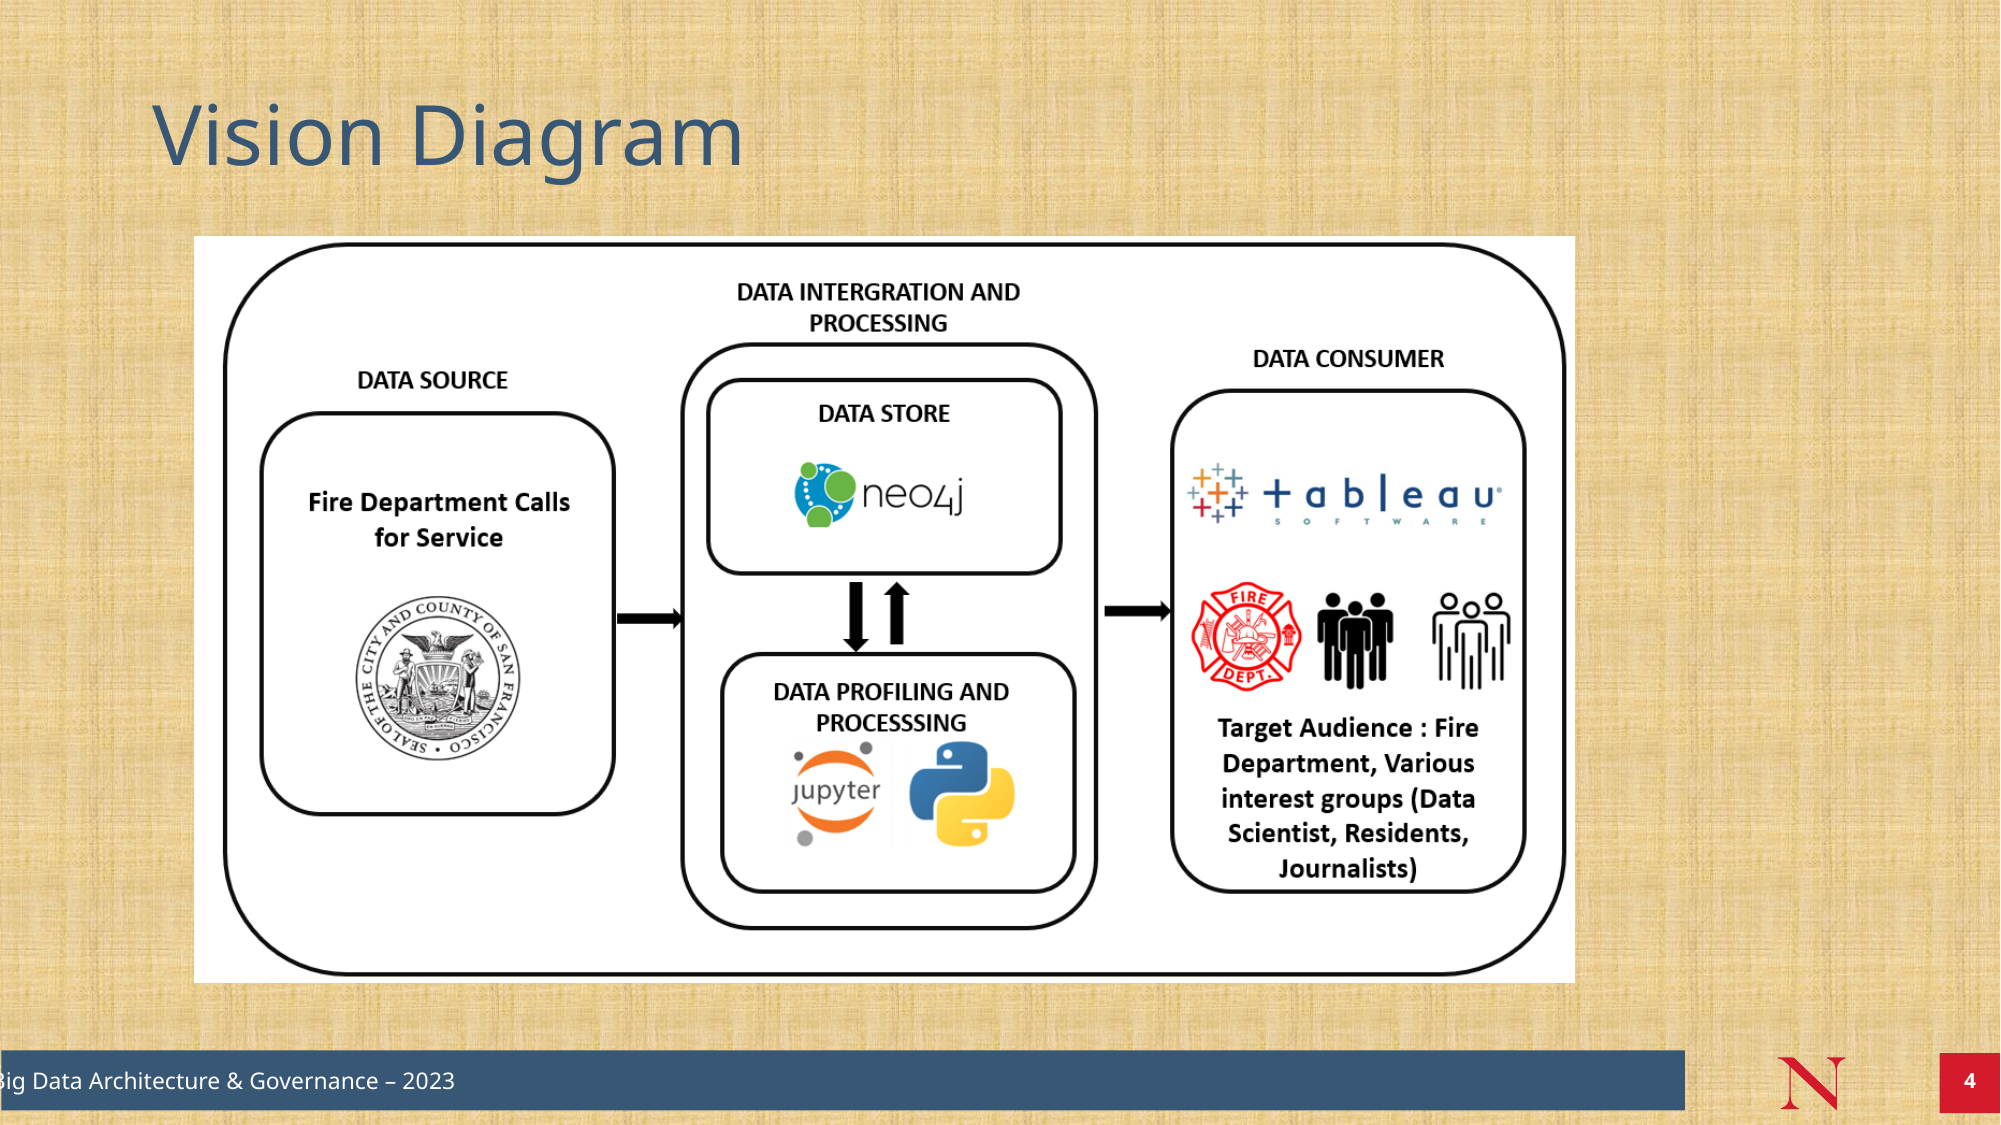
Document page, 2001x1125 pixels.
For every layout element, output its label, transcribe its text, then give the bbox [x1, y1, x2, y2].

picture [0, 0, 2001, 1125]
title Vision Diagram [137, 59, 1863, 217]
